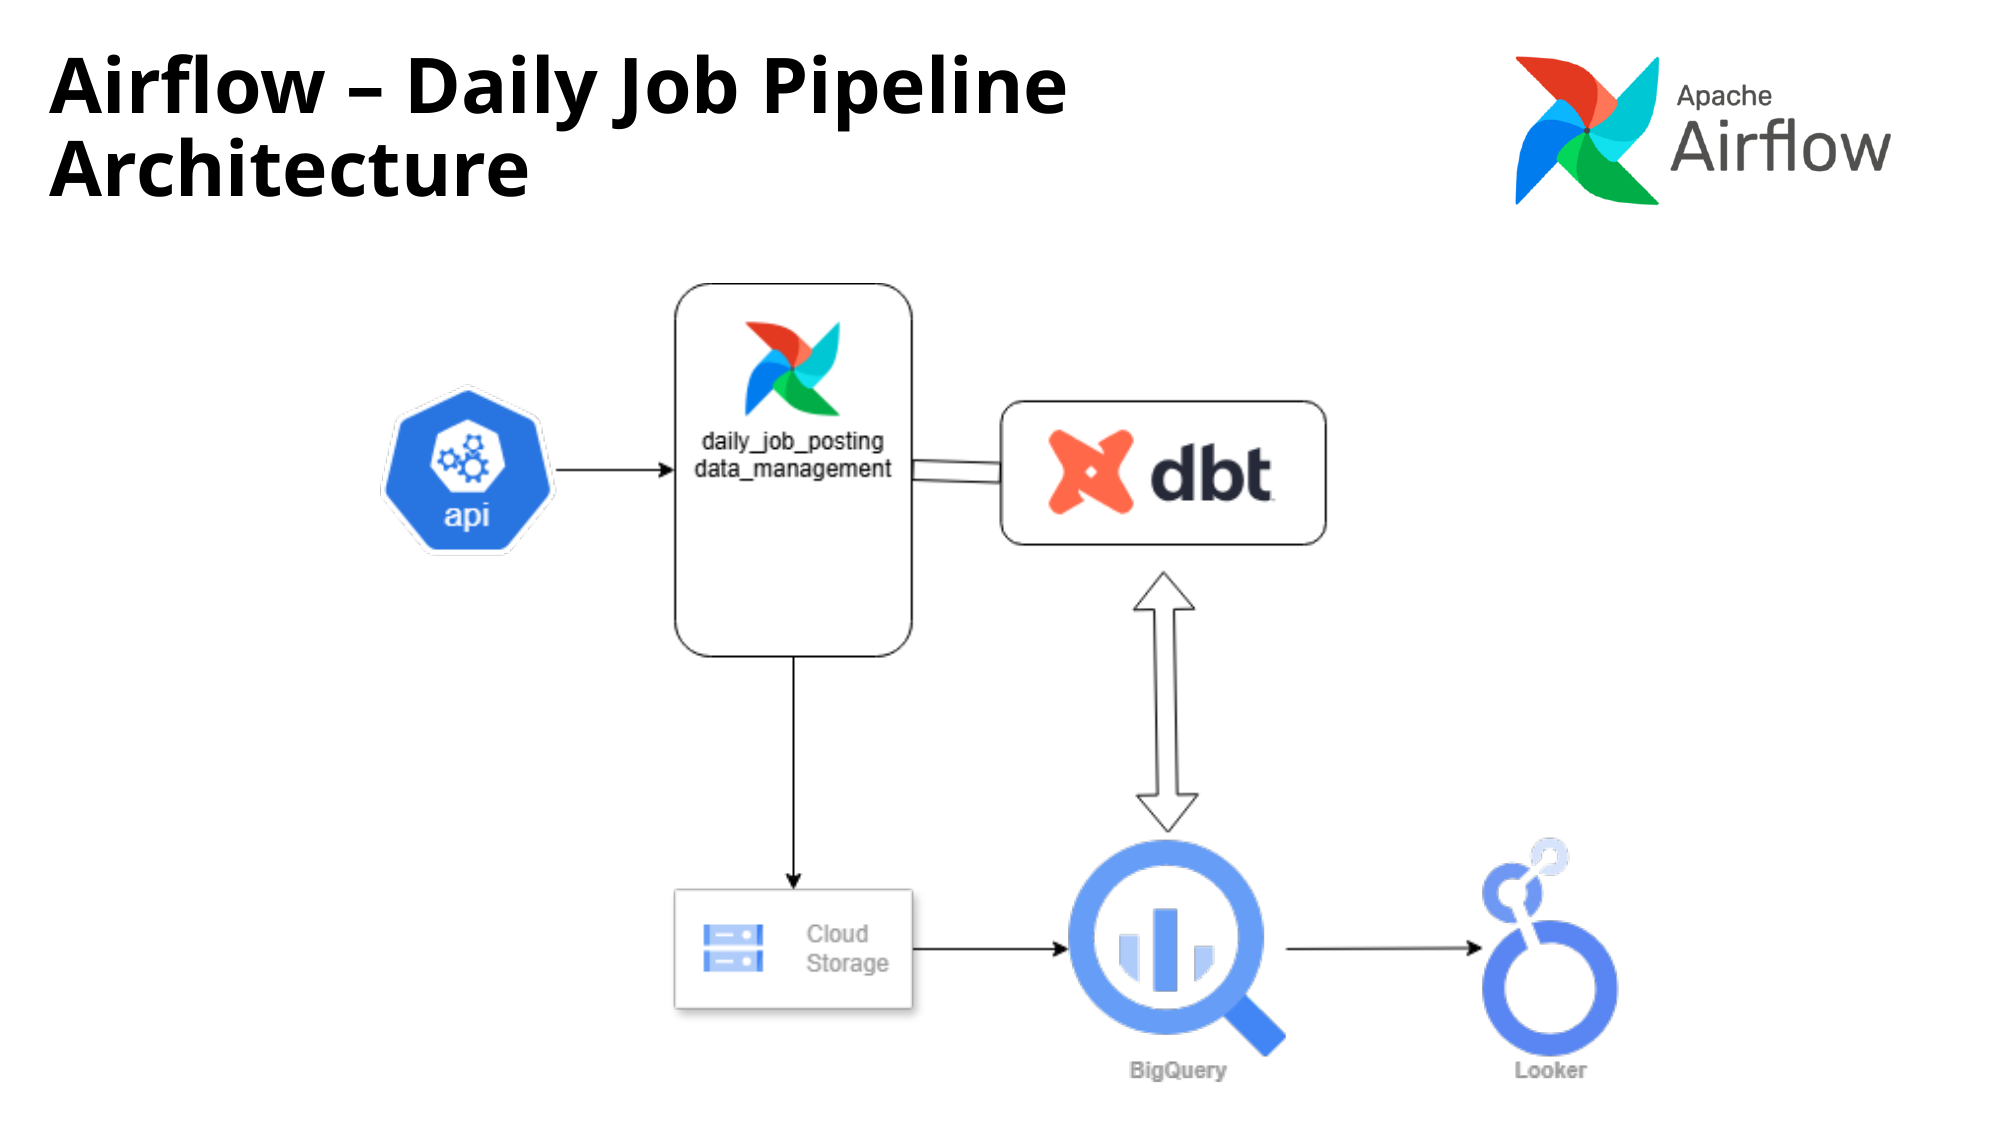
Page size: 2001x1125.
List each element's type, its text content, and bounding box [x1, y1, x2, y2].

title Airflow – Daily Job Pipeline Architecture [34, 39, 1760, 223]
picture [1513, 55, 1892, 207]
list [379, 283, 1621, 1086]
